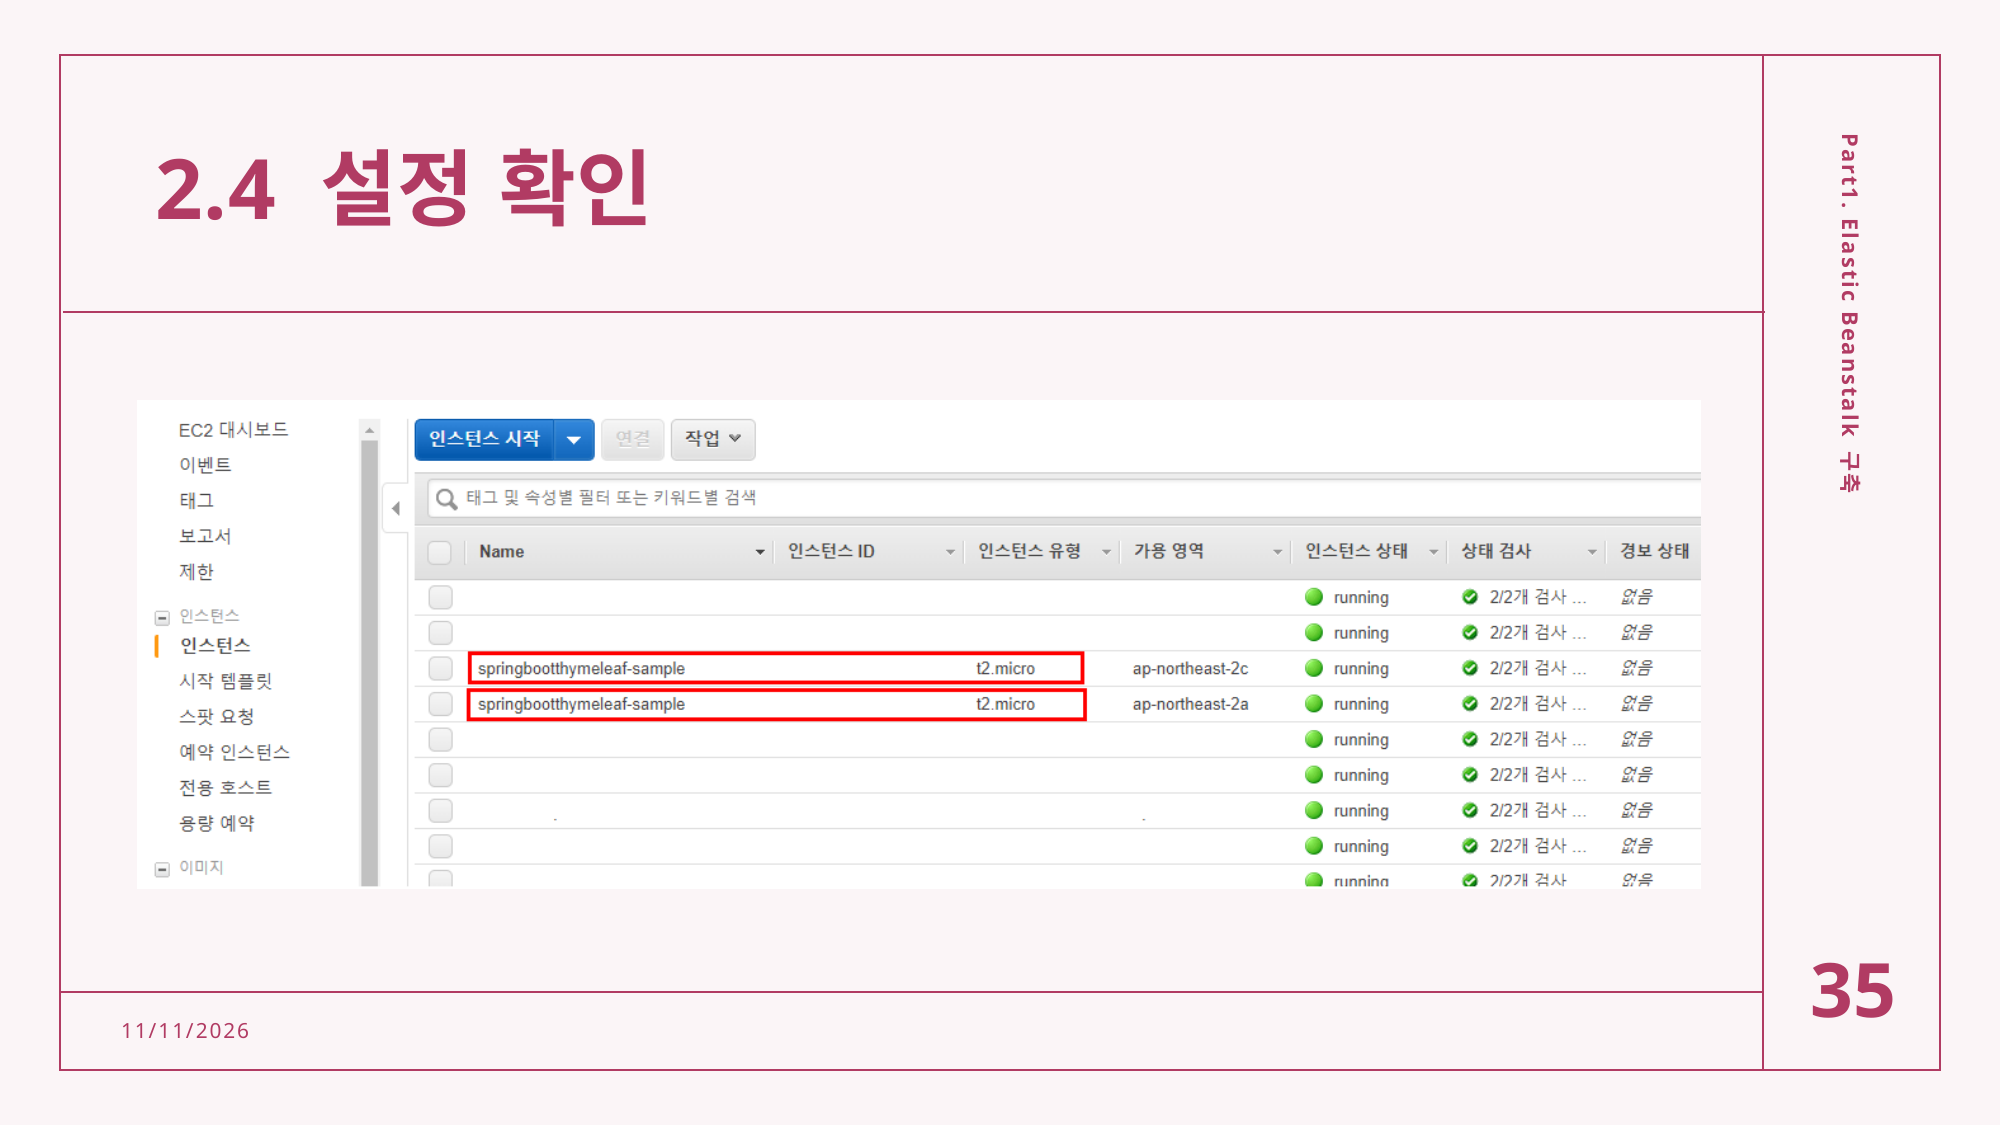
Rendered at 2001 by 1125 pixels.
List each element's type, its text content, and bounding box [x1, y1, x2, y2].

footer Part1. Elastic Beanstalk 구축 [1822, 115, 1883, 791]
slide_number 35 [1775, 930, 1932, 1055]
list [137, 400, 1701, 889]
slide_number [103, 1007, 621, 1055]
title 2.4 설정 확인 [137, 89, 1701, 294]
